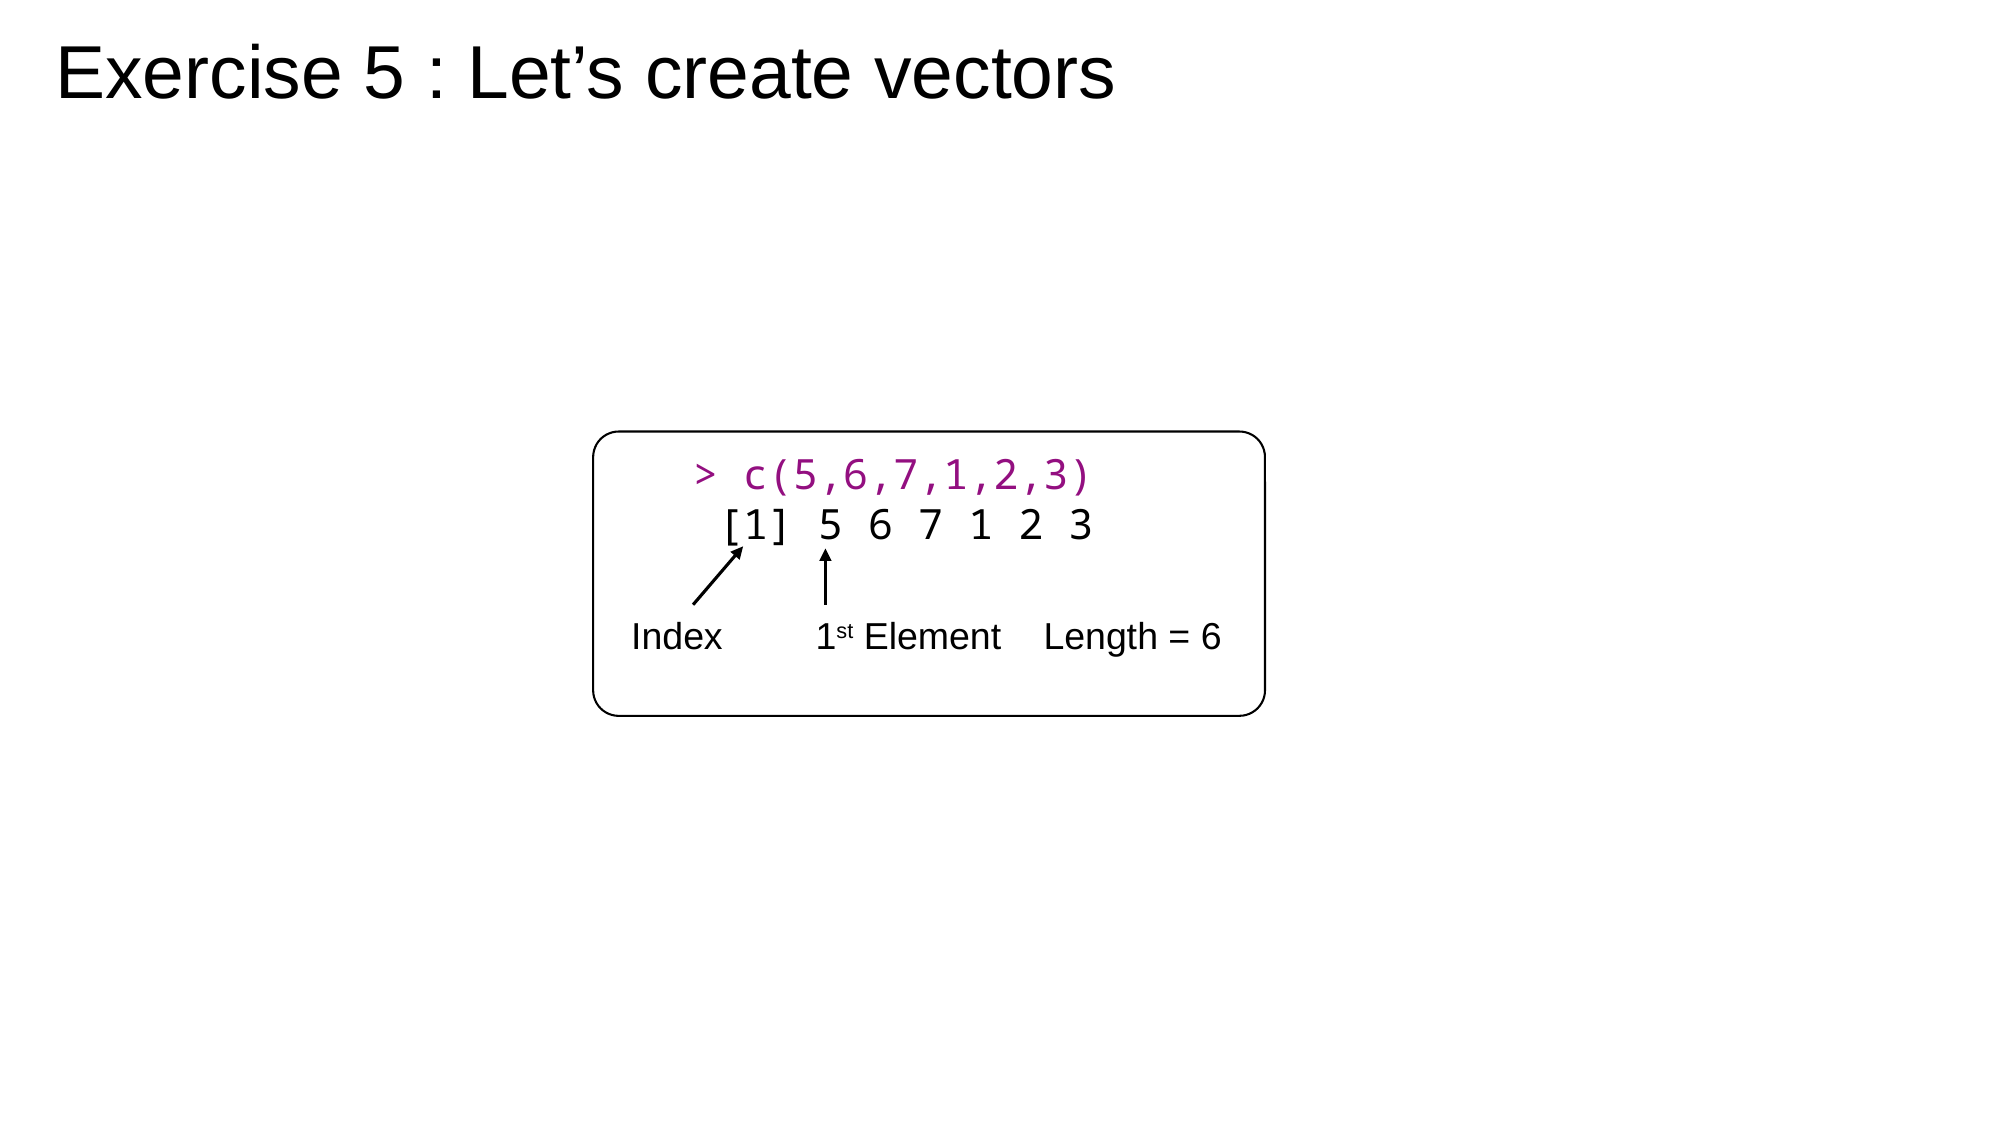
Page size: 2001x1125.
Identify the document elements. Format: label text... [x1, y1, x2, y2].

text_box Exercise 5 : Let’s create vectors [40, 16, 1265, 122]
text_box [593, 431, 1265, 716]
